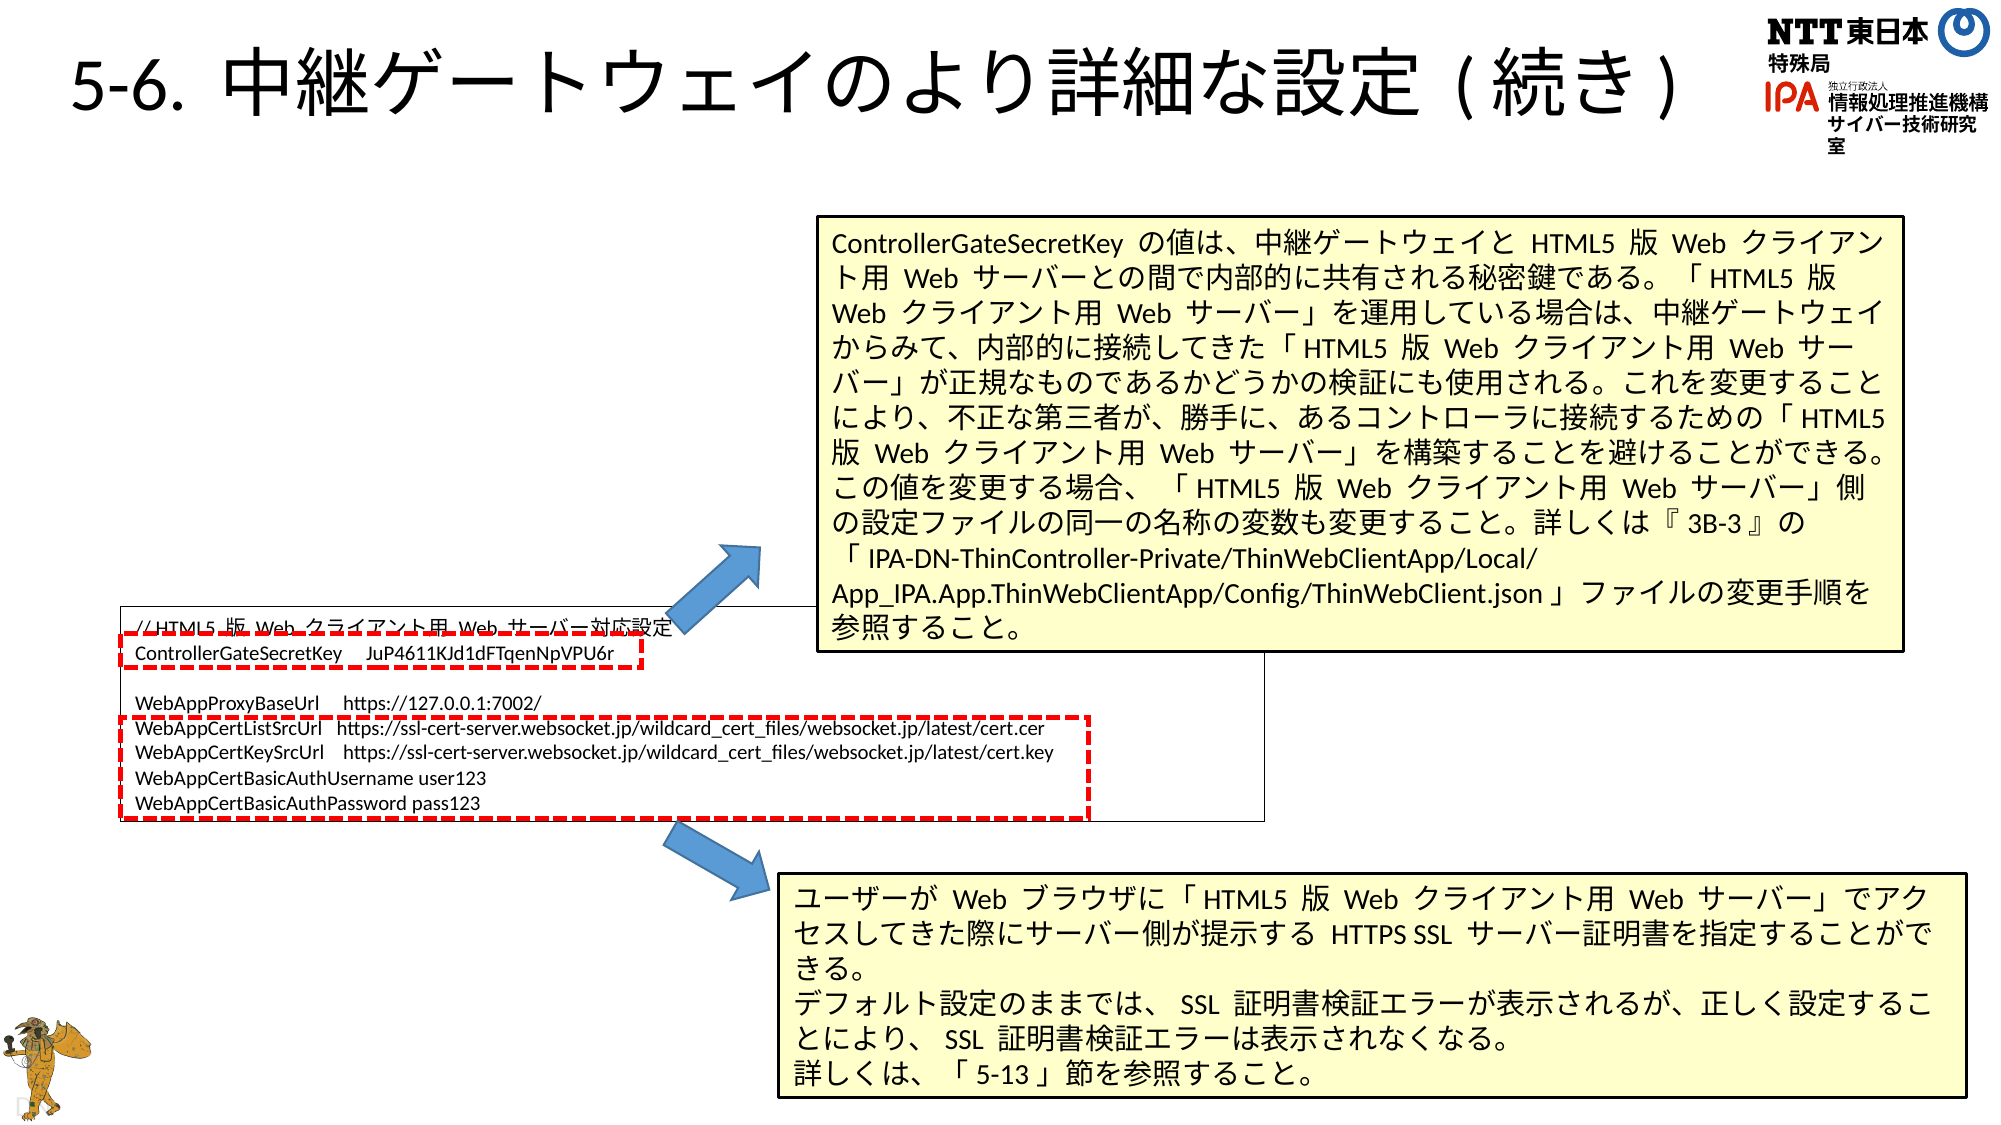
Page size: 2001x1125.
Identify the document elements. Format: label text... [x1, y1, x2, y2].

text_box [119, 633, 642, 668]
text_box ユーザーが Web ブラウザに「HTML5 版 Web クライアント用 Web サーバー」でアクセスしてきた際にサーバー側が提示する HTTPS SSL サーバー証明書を指定することができる。 デフォルト設定のままでは、SSL 証明書検証エラーが表示されるが、正しく設定することにより、SSL 証明書検証エラーは表示されなくなる。 詳しくは、「5-13」節を参照すること。 [778, 873, 1967, 1098]
text_box [662, 819, 771, 902]
slide_number 61 [1412, 1042, 1975, 1103]
text_box [119, 717, 1090, 820]
title 5-6. 中継ゲートウェイのより詳細な設定 (続き) [54, 30, 1703, 143]
text_box // HTML5 版 Web クライアント用 Web サーバー対応設定 ControllerGateSecretKey JuP4611KJd1dFTqenNpVPU6r WebAppProxyBaseUrl https://127.0.0.1:7002/ WebAppCertListSrcUrl https://ssl-cert-server.websocket.jp/wildcard_cert_files/websocket.jp/latest/cert.cer WebAppCertKeySrcUrl https://ssl-cert-server.websocket.jp/wildcard_cert_files/websocket.jp/latest/cert.key WebAppCertBasicAuthUsername user123 WebAppCertBasicAuthPassword pass123 [120, 606, 1265, 822]
text_box [664, 544, 762, 636]
text_box ControllerGateSecretKey の値は、中継ゲートウェイと HTML5 版 Web クライアント用 Web サーバーとの間で内部的に共有される秘密鍵である。「HTML5 版 Web クライアント用 Web サーバー」を運用している場合は、中継ゲートウェイからみて、内部的に接続してきた「HTML5 版 Web クライアント用 Web サーバー」が正規なものであるかどうかの検証にも使用される。これを変更することにより、不正な第三者が、勝手に、あるコントローラに接続するための「HTML5 版 Web クライアント用 Web サーバー」を構築することを避けることができる。 この値を変更する場合、 「HTML5 版 Web クライアント用 Web サーバー」側の設定ファイルの同一の名称の変数も変更すること。詳しくは『3B-3』の「IPA-DN-ThinController-Private/ThinWebClientApp/Local/App_IPA.App.ThinWebClientApp/Config/ThinWebClient.json」ファイルの変更手順を参照すること。 [817, 216, 1904, 652]
